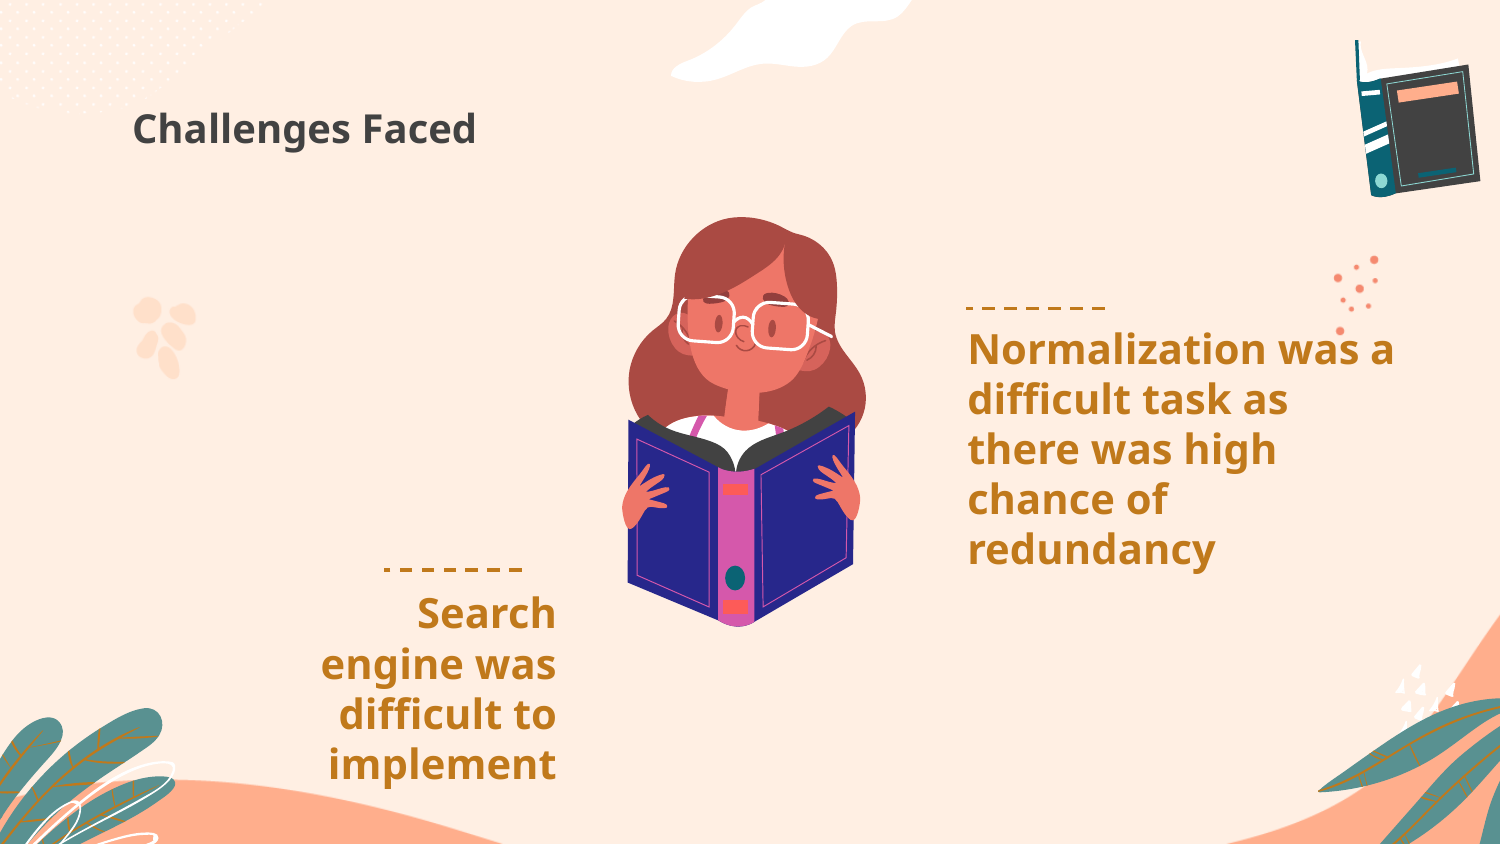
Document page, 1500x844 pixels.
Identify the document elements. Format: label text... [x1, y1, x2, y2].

picture [1411, 762, 1500, 844]
text_box Search engine was difficult to implement [265, 579, 572, 691]
text_box Normalization was a difficult task as there was high chance of redundancy [952, 315, 1427, 562]
title Challenges Faced [116, 88, 1383, 167]
picture [107, 835, 153, 844]
picture [0, 0, 1500, 844]
picture [29, 803, 75, 844]
picture [71, 807, 79, 814]
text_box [621, 216, 867, 627]
picture [81, 764, 172, 806]
